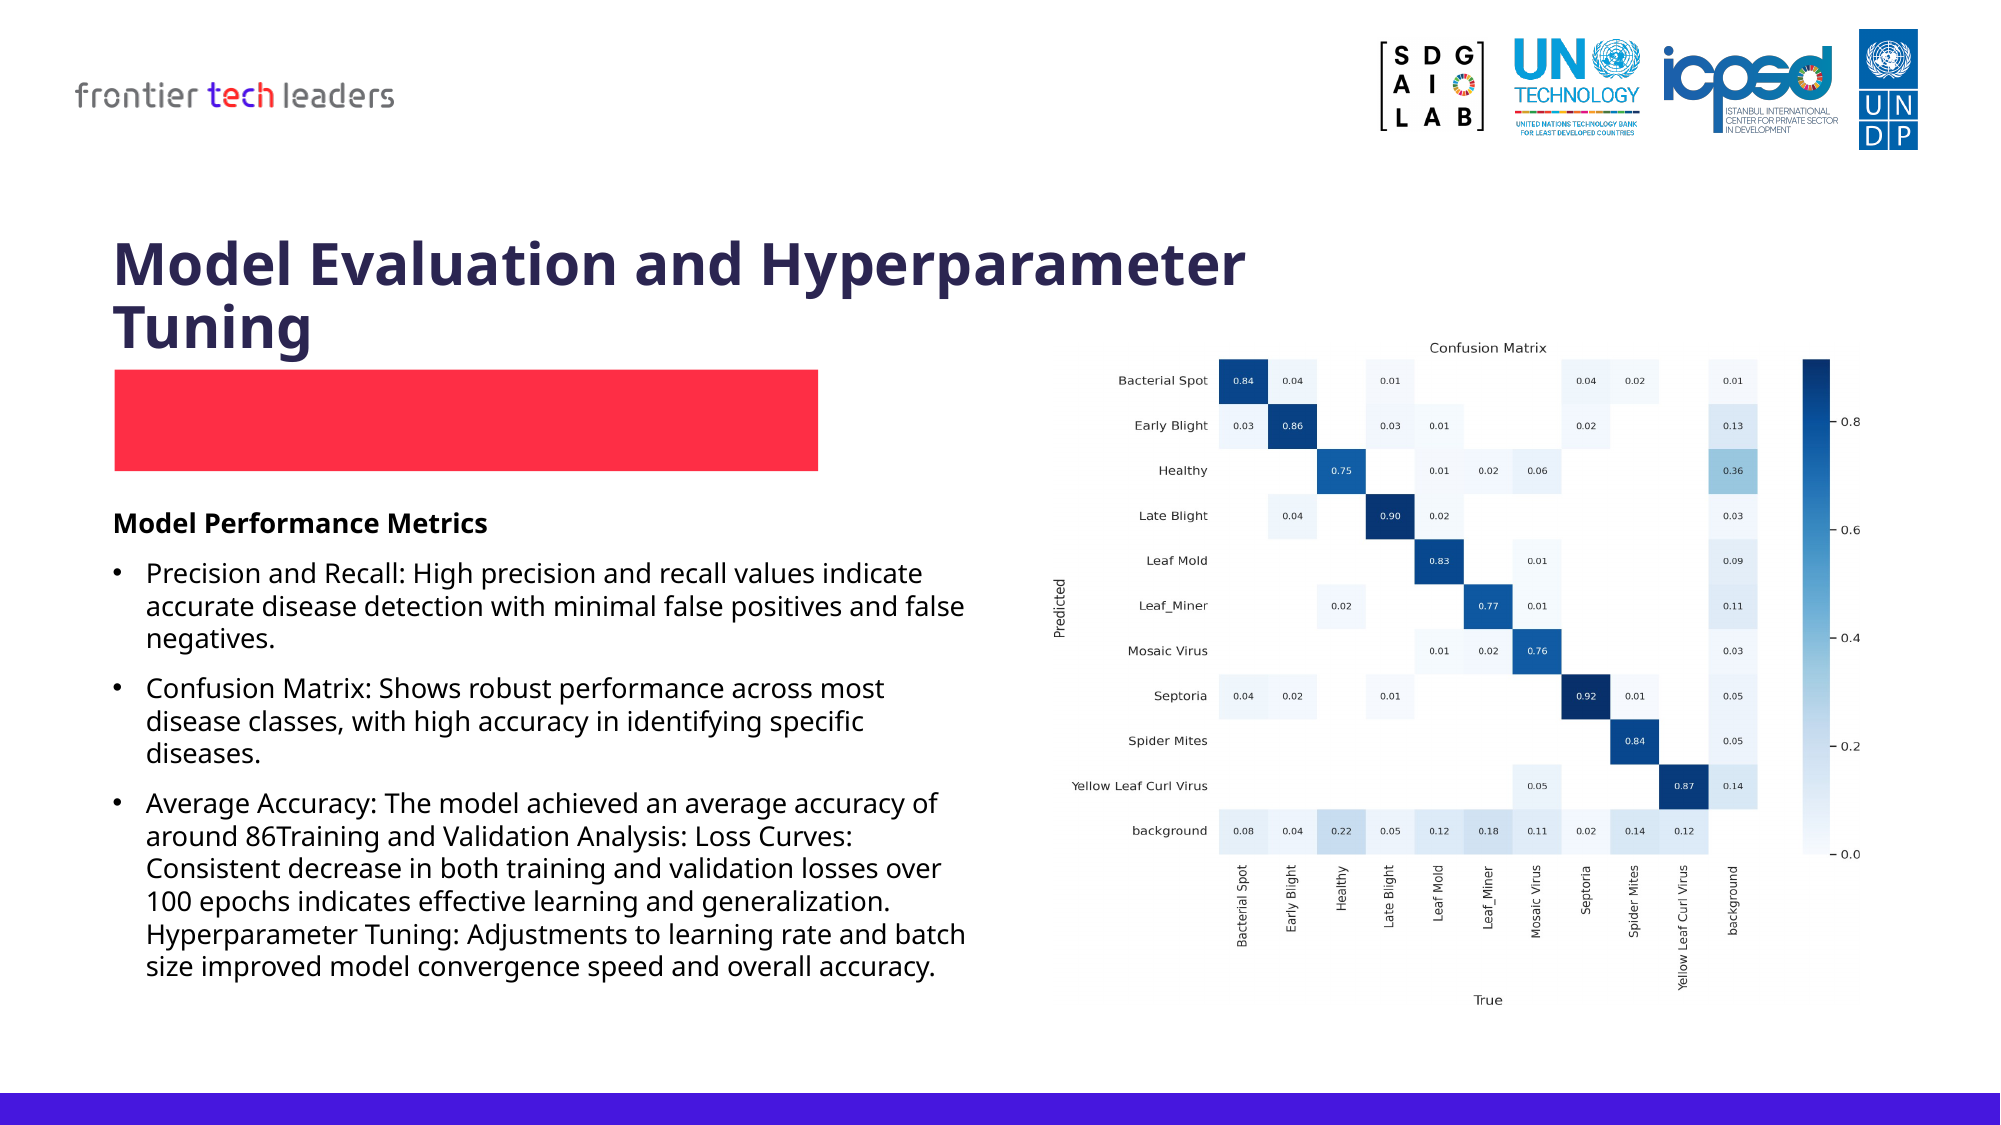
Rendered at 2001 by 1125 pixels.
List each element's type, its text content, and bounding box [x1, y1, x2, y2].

text_box [0, 1093, 2000, 1125]
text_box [1377, 29, 1918, 150]
picture [75, 82, 394, 108]
picture [1053, 342, 1860, 1005]
list Model Performance Metrics Precision and Recall: High precision and recall values indicate accurate disease detection with minimal false positives and false negatives. Confusion Matrix: Shows robust performance across most disease classes, with high accuracy in identifying specific diseases. Average Accuracy: The model achieved an average accuracy of around 86Training and Validation Analysis: Loss Curves: Consistent decrease in both training and validation losses over 100 epochs indicates effective learning and generalization. Hyperparameter Tuning: Adjustments to learning rate and batch size improved model convergence speed and overall accuracy. [104, 483, 980, 1006]
title Model Evaluation and Hyperparameter Tuning [104, 226, 1378, 371]
text_box [114, 371, 819, 472]
